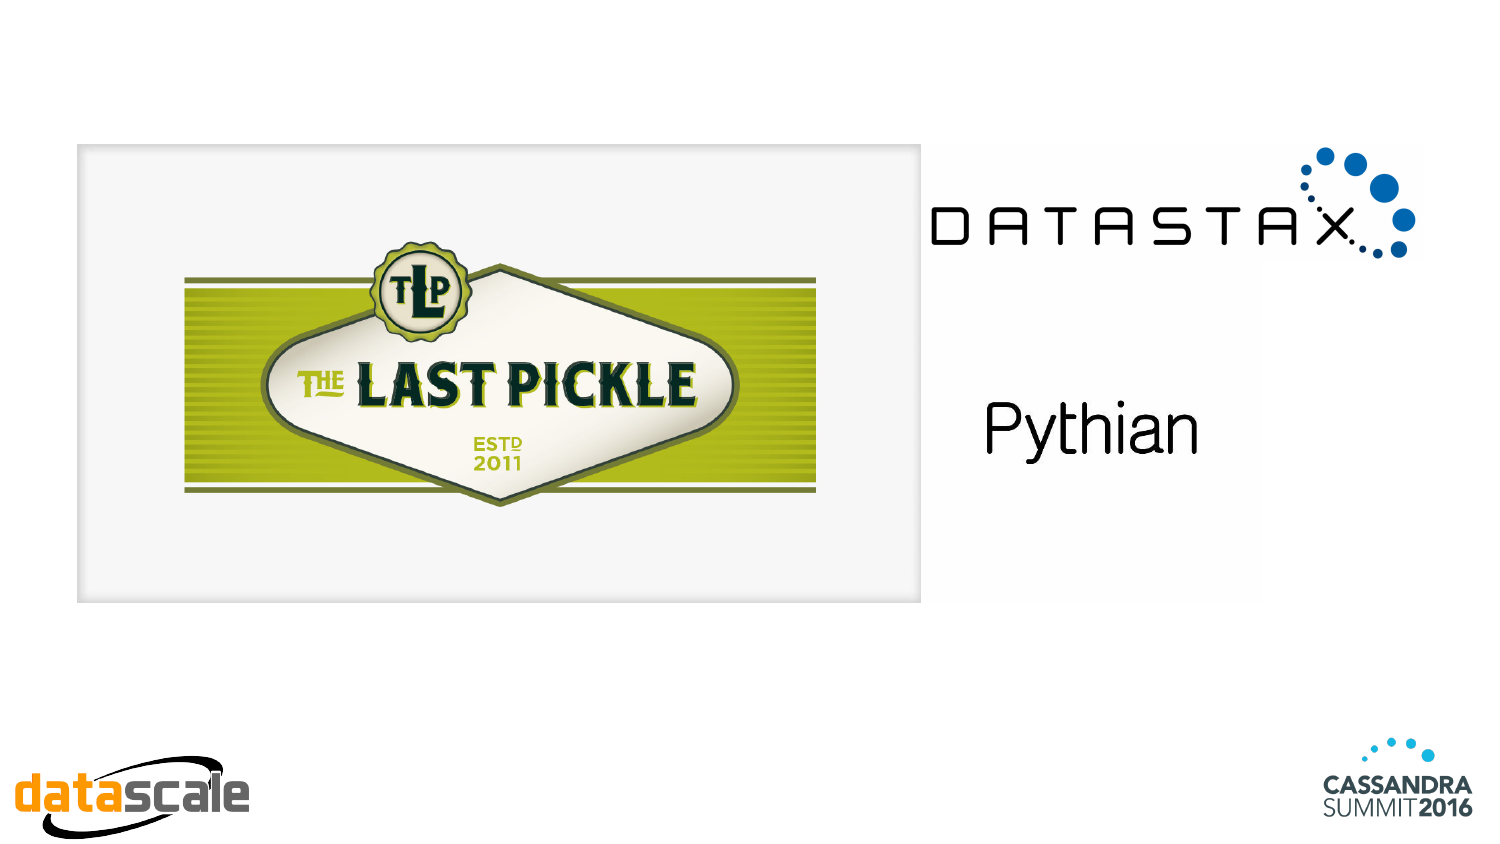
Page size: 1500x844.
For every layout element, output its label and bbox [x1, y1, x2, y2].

picture [77, 144, 1423, 603]
picture [0, 747, 262, 844]
picture [1320, 734, 1475, 819]
